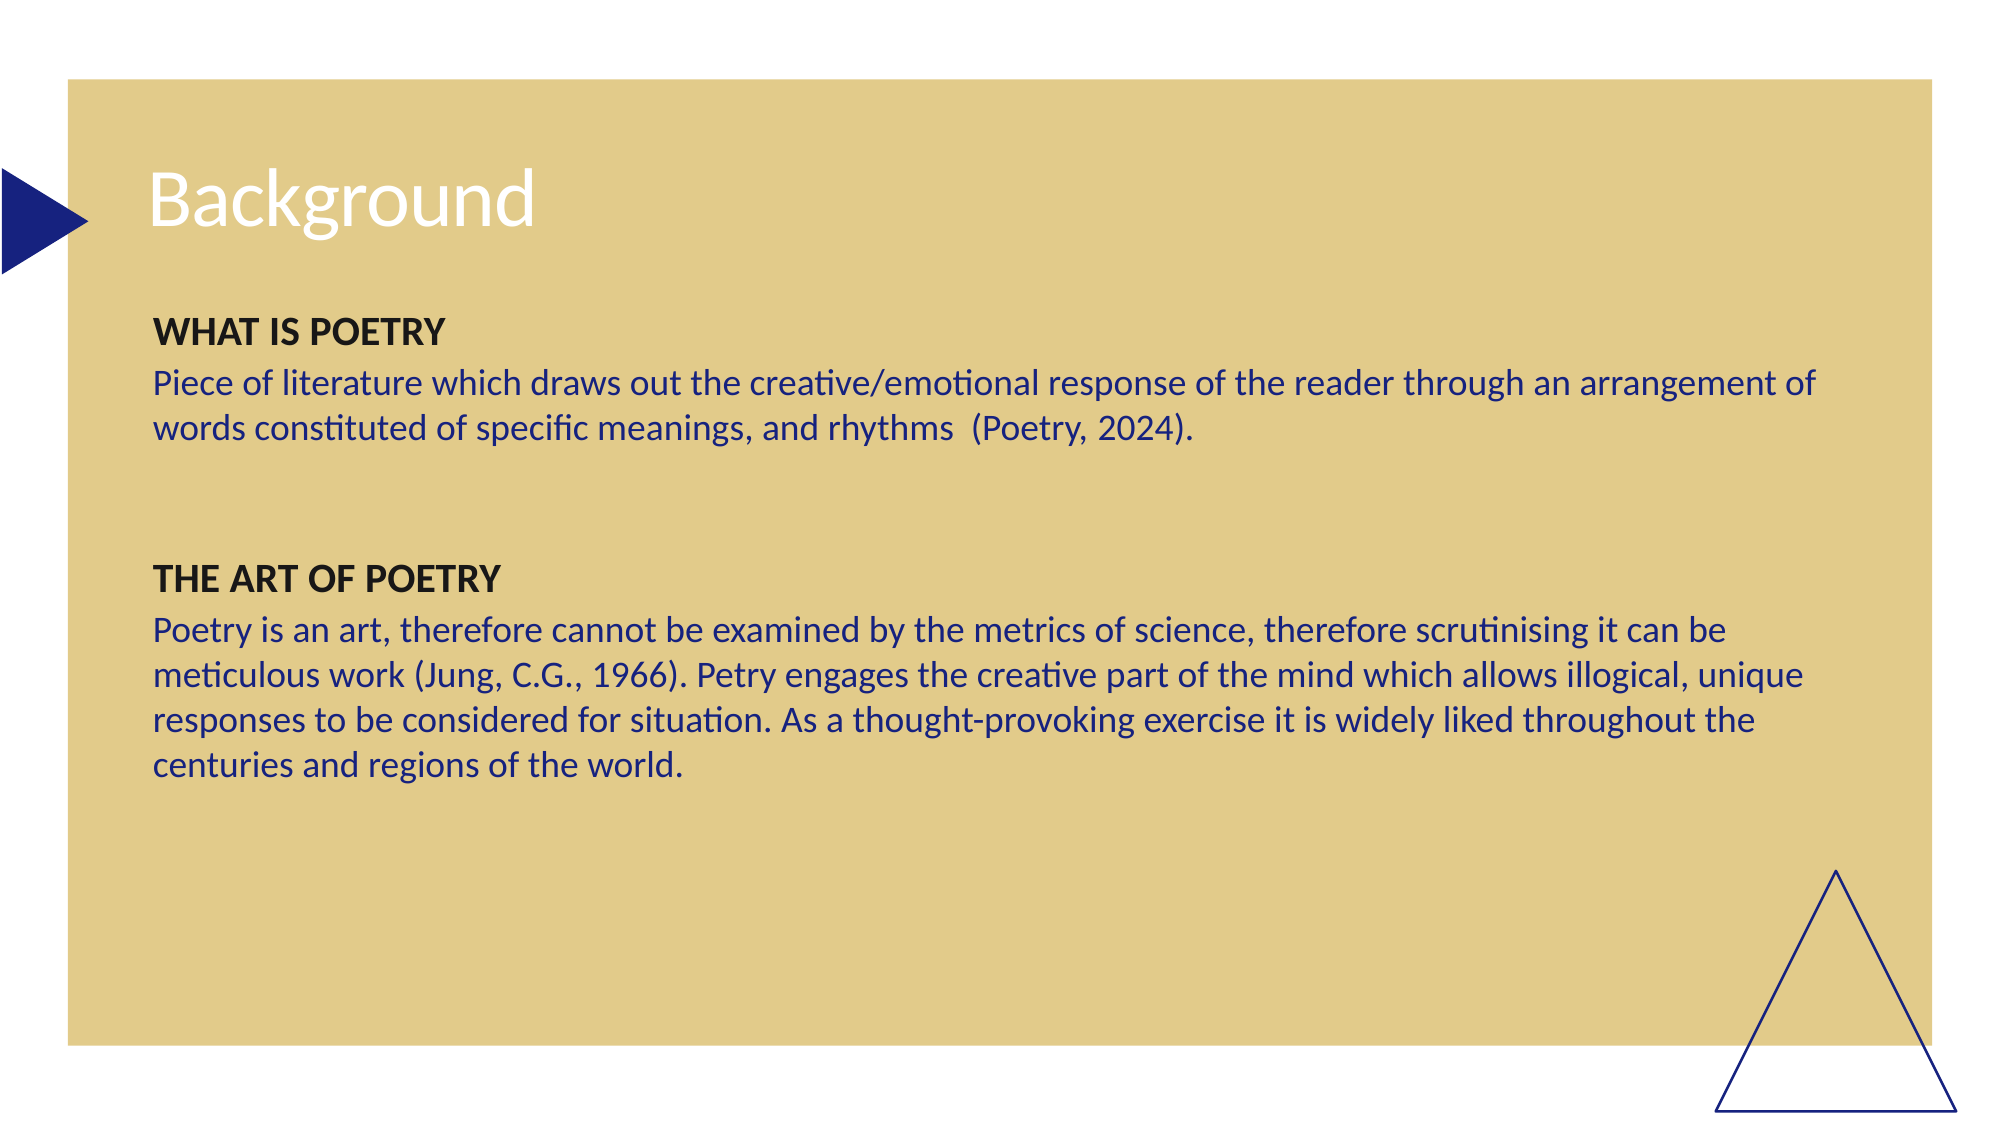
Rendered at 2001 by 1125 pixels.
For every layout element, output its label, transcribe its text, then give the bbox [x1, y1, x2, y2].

list WHAT IS POETRY Piece of literature which draws out the creative/emotional response of the reader through an arrangement of words constituted of specific meanings, and rhythms (Poetry, 2024). THE ART OF POETRY Poetry is an art, therefore cannot be examined by the metrics of science, therefore scrutinising it can be meticulous work (Jung, C.G., 1966). Petry engages the creative part of the mind which allows illogical, unique responses to be considered for situation. As a thought-provoking exercise it is widely liked throughout the centuries and regions of the world. [152, 295, 1868, 942]
title Background [132, 146, 1848, 296]
